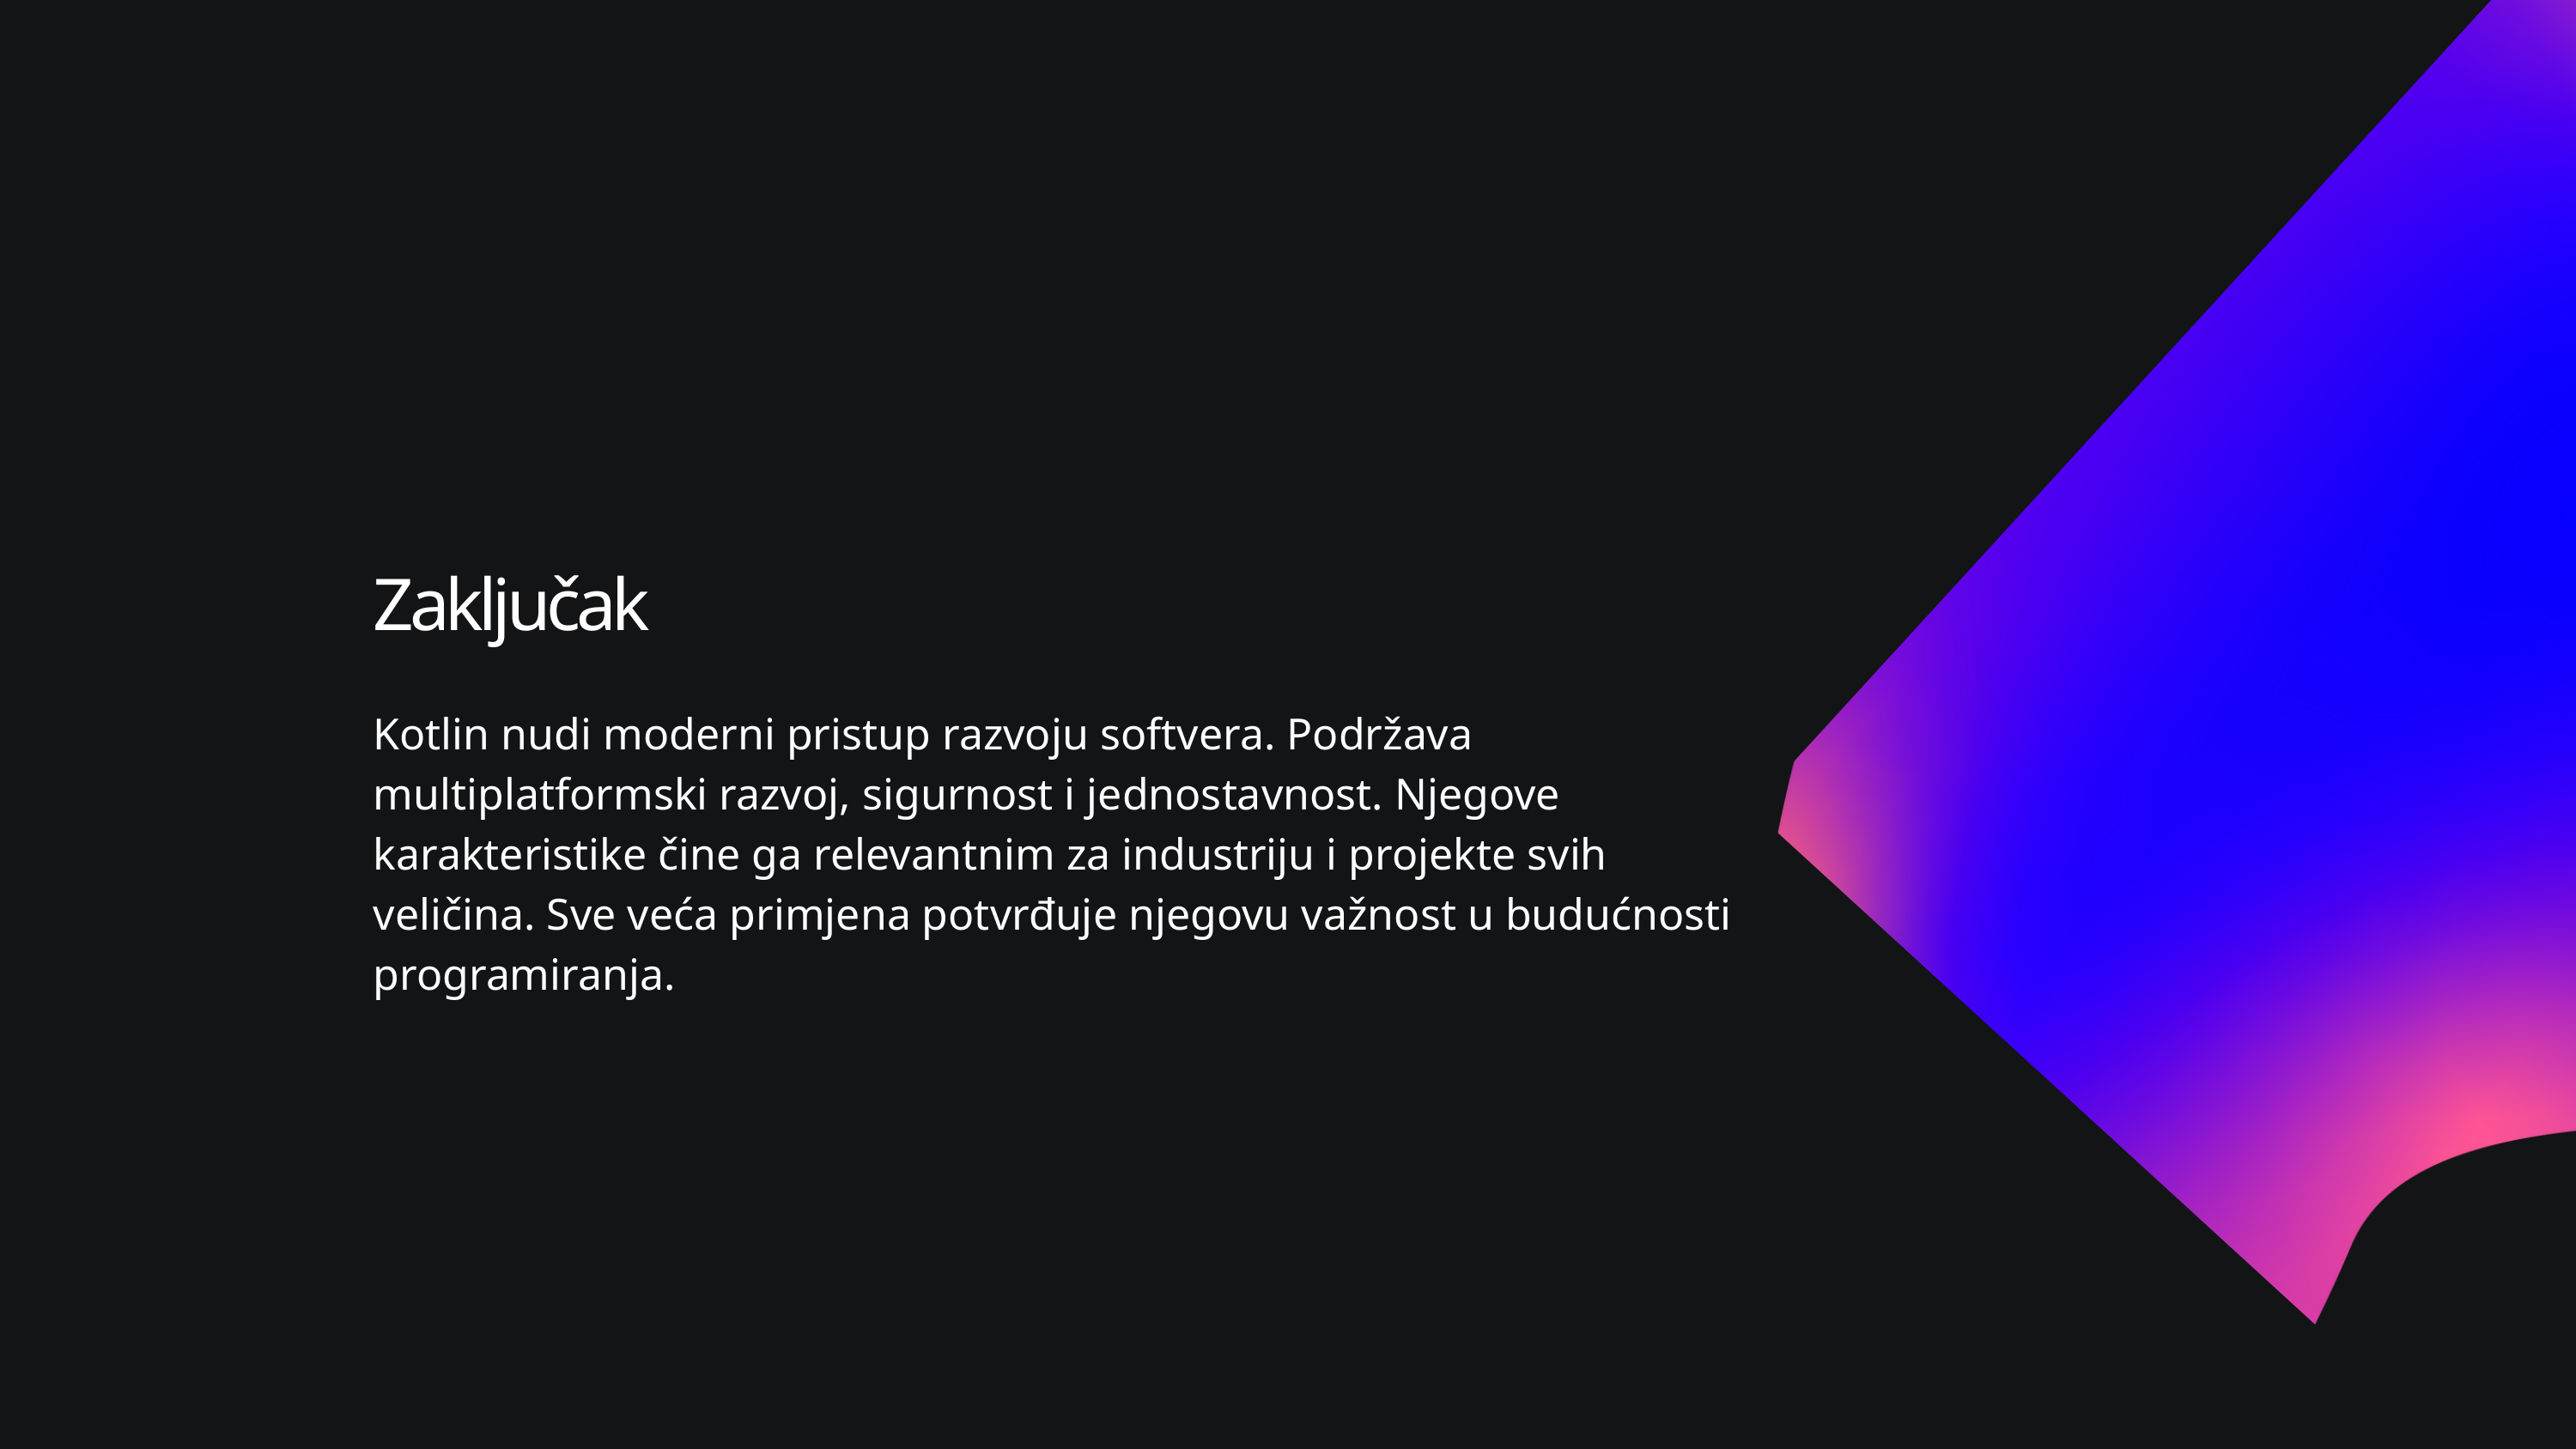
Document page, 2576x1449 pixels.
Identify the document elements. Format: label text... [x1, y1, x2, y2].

text_box Zaključak [373, 570, 1529, 646]
text_box [1752, 0, 2576, 1449]
text_box Kotlin nudi moderni pristup razvoju softvera. Podržava multiplatformski razvoj, sigurnost i jednostavnost. Njegove karakteristike čine ga relevantnim za industriju i projekte svih veličina. Sve veća primjena potvrđuje njegovu važnost u budućnosti programiranja. [373, 698, 1752, 999]
